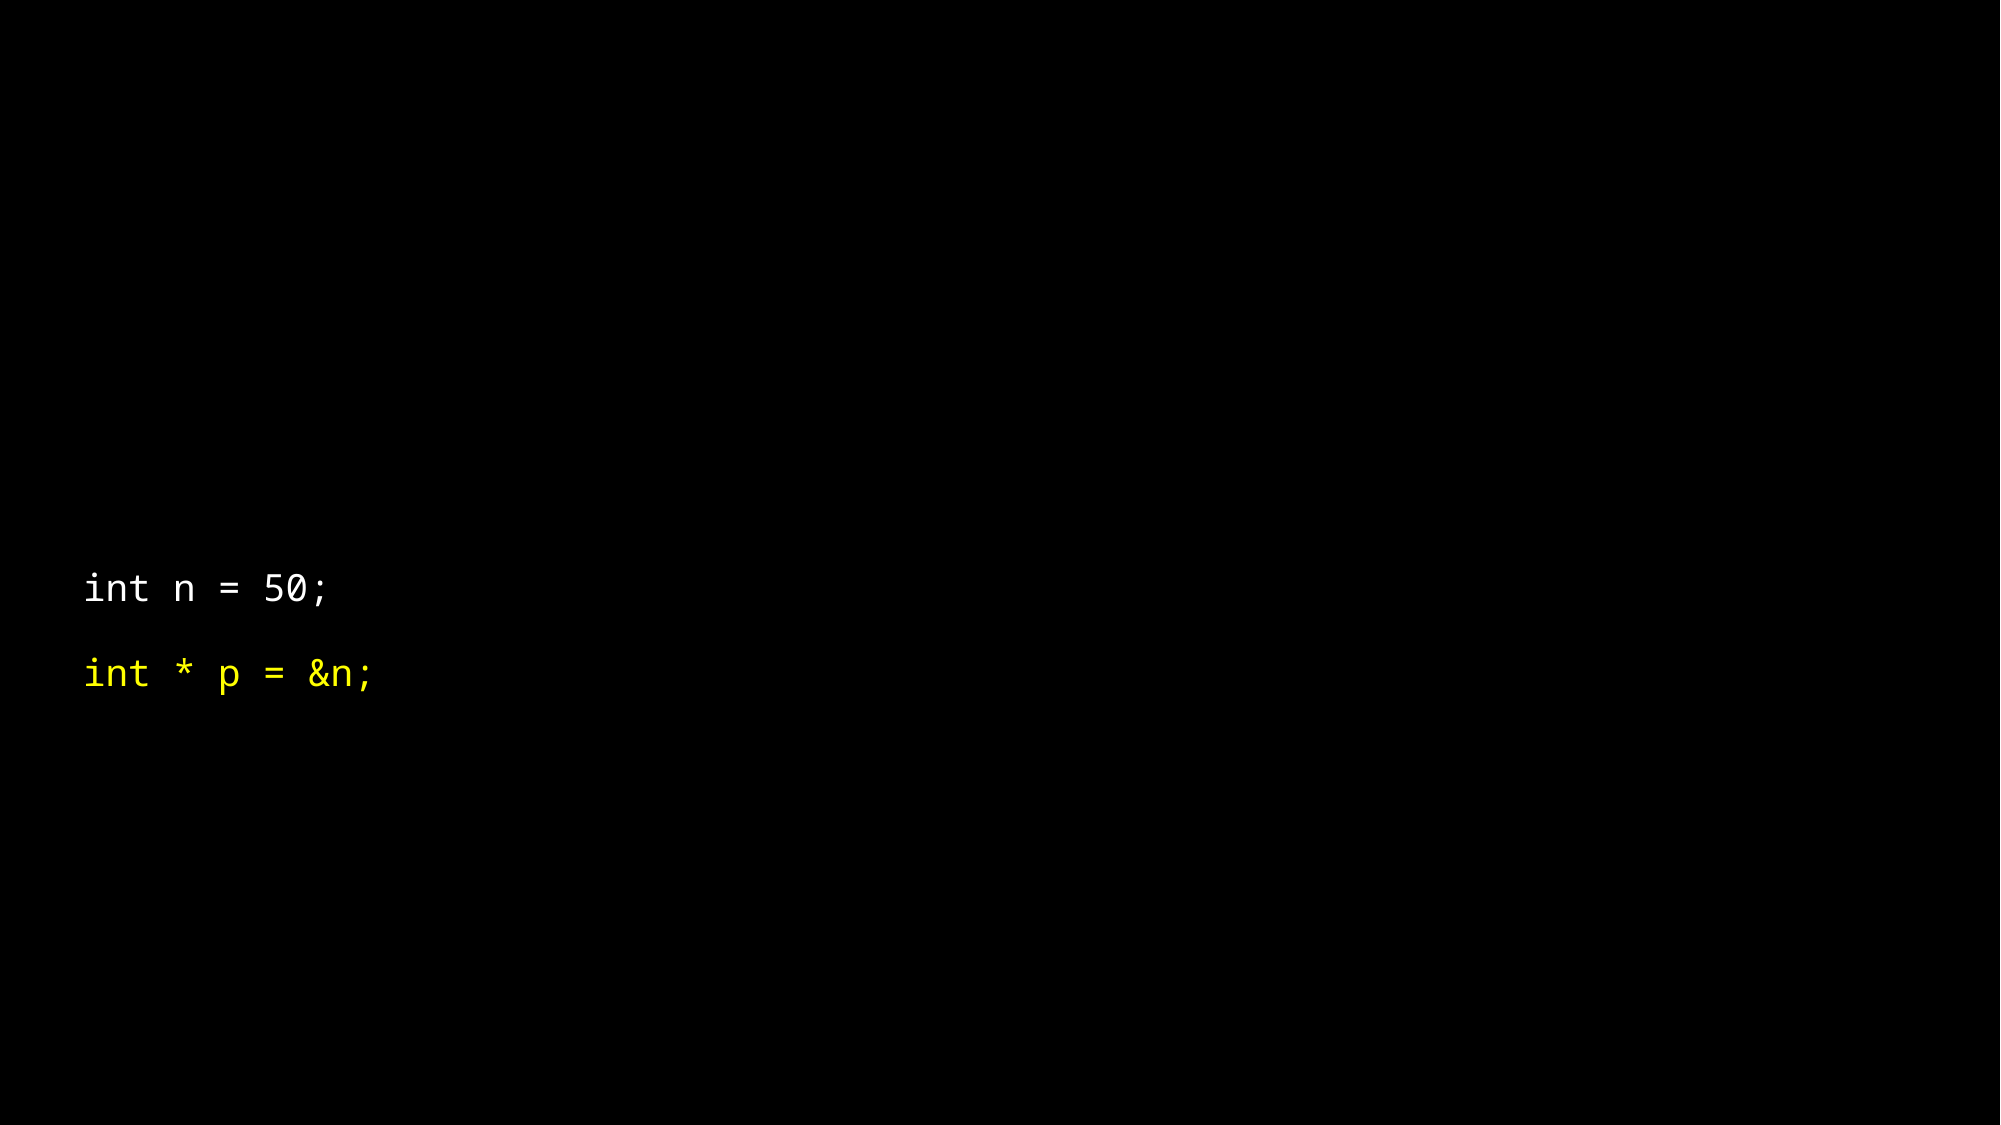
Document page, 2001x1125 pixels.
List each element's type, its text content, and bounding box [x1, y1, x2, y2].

list int n = 50; int * p = &n; [68, 252, 1932, 1000]
